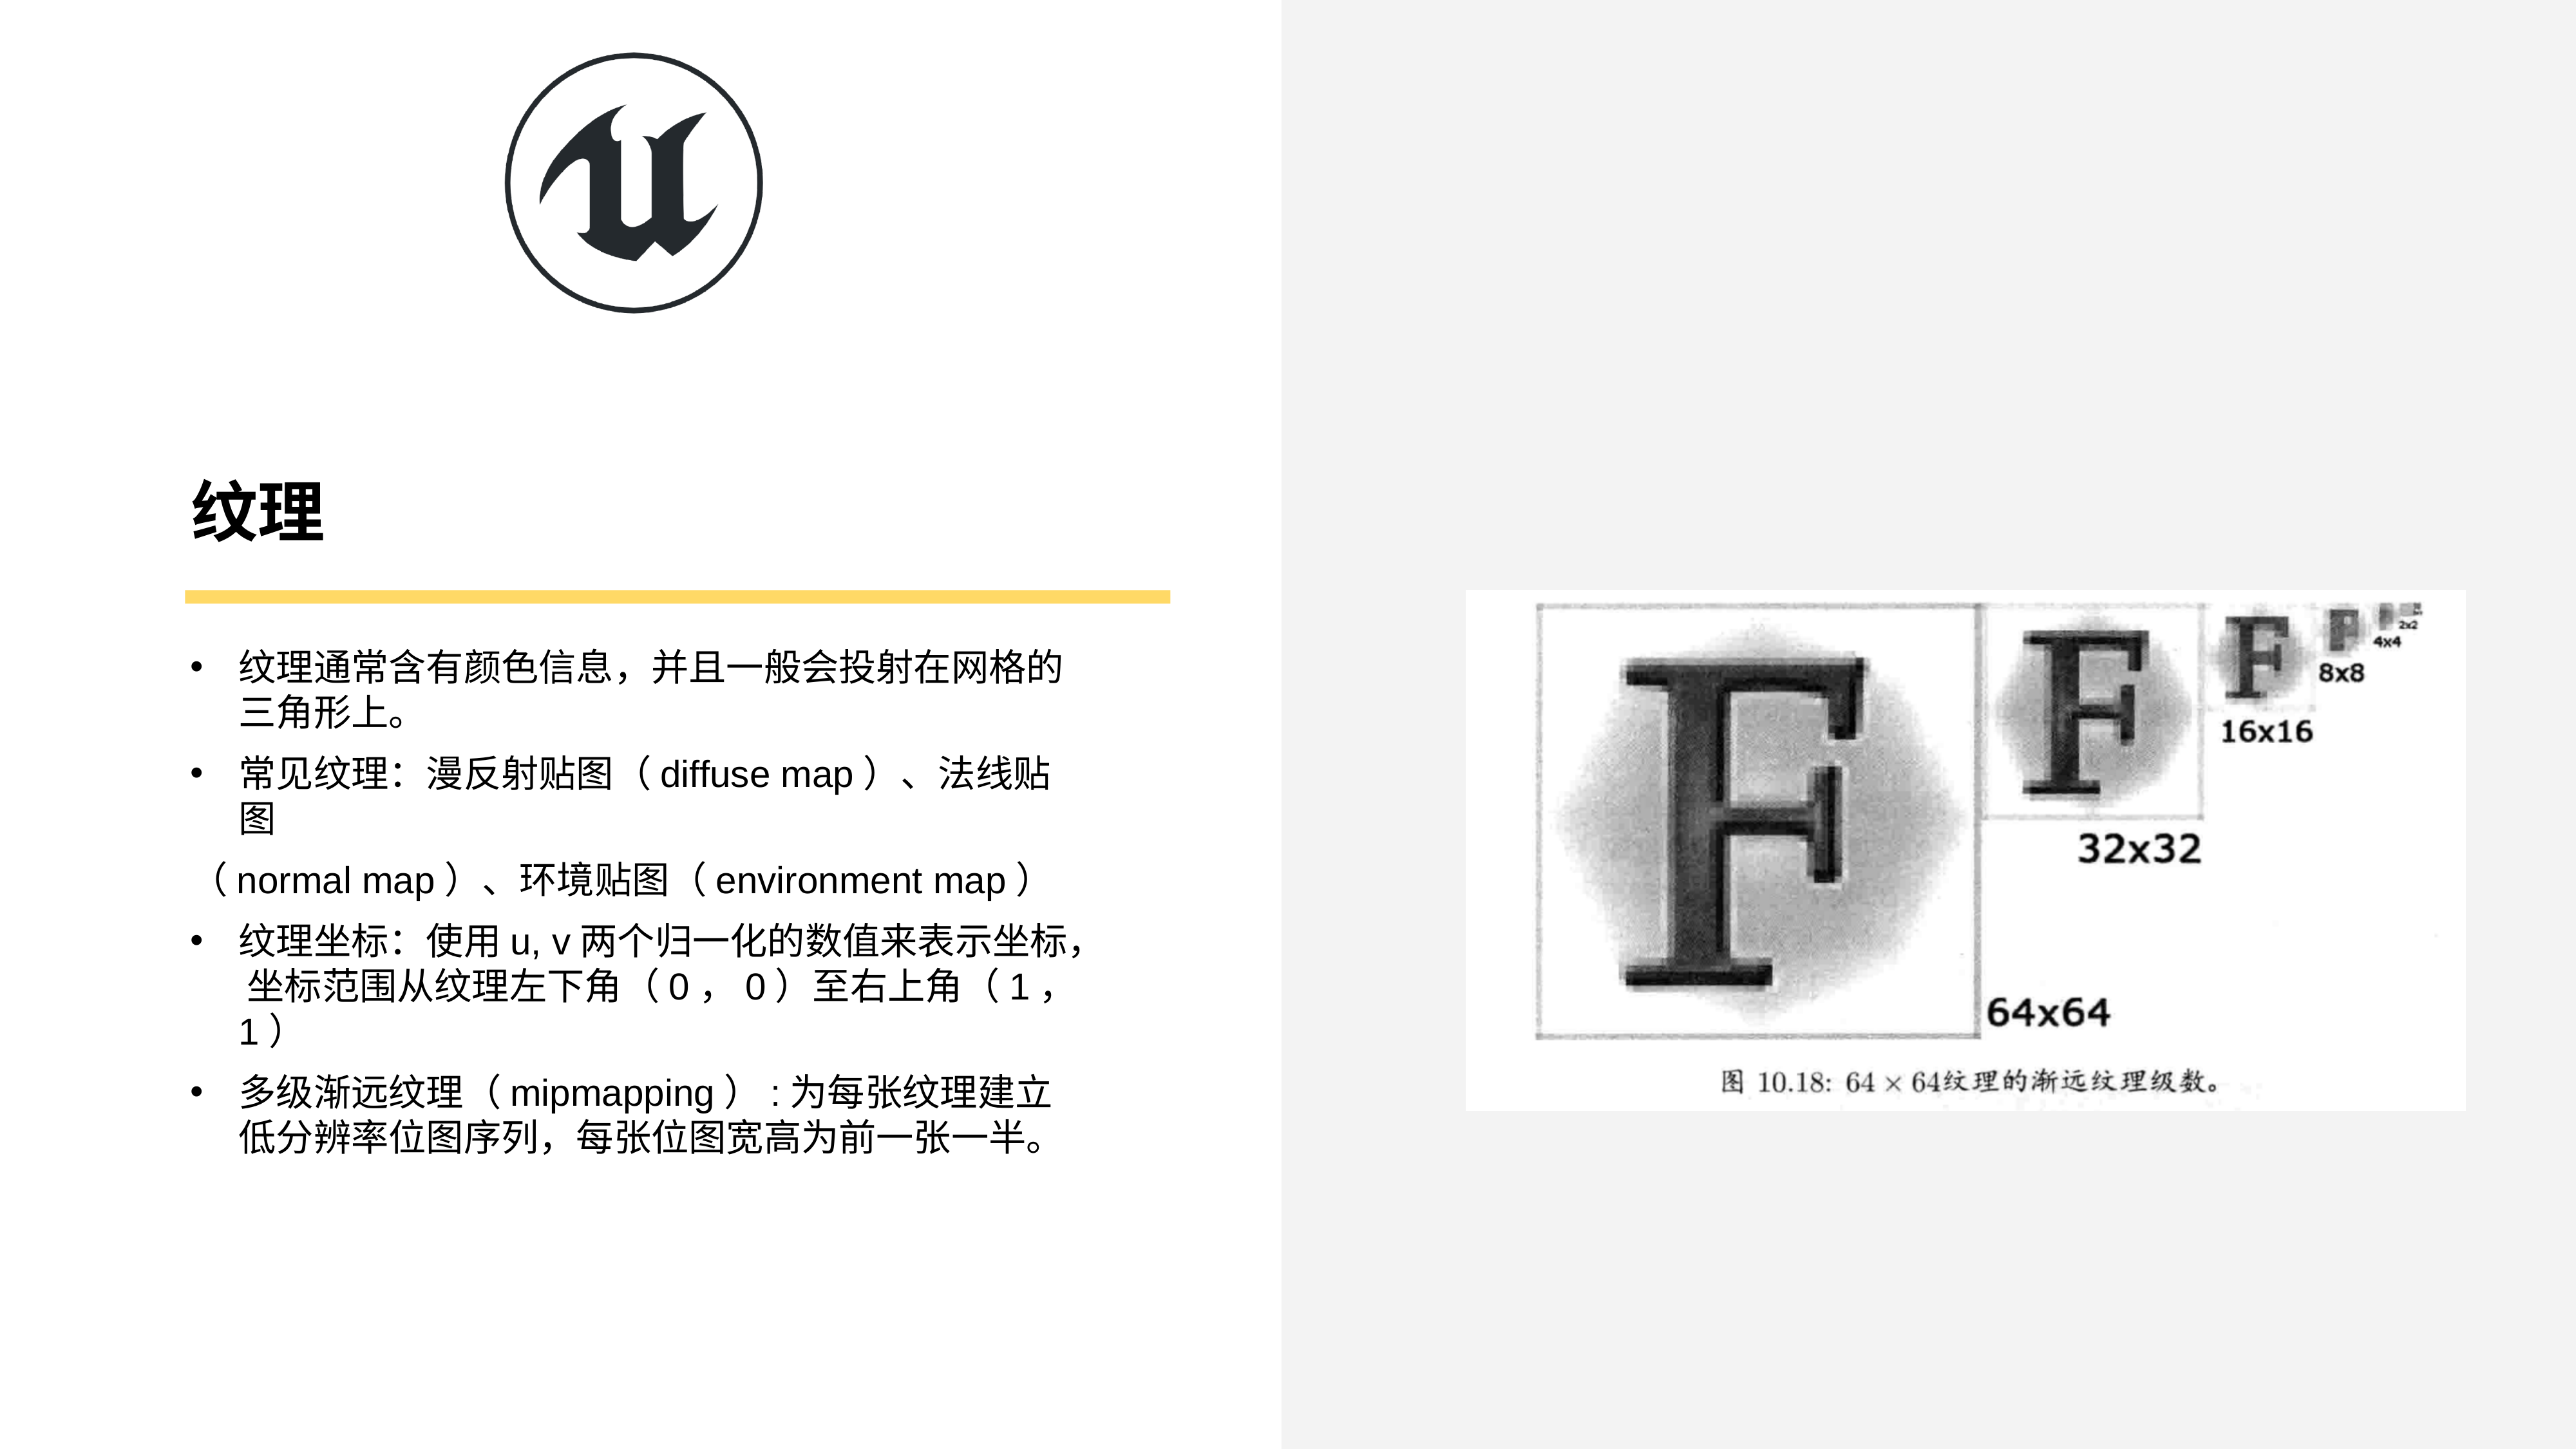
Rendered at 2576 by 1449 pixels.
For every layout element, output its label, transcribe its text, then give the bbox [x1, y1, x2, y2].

text_box 纹理通常含有颜色信息，并且一般会投射在网格的三角形上。 常见纹理：漫反射贴图（diffuse map）、法线贴图 （normal map）、环境贴图（environment map） 纹理坐标：使用u, v两个归一化的数值来表示坐标， 坐标范围从纹理左下角（0，0）至右上角（1，1） 多级渐远纹理（mipmapping）:为每张纹理建立低分辨率位图序列，每张位图宽高为前一张一半。 [185, 638, 1084, 1164]
picture [1466, 590, 2466, 1111]
text_box 纹理 [185, 464, 1133, 556]
text_box [1281, 0, 2576, 1449]
picture [495, 42, 773, 327]
text_box [185, 590, 1171, 604]
